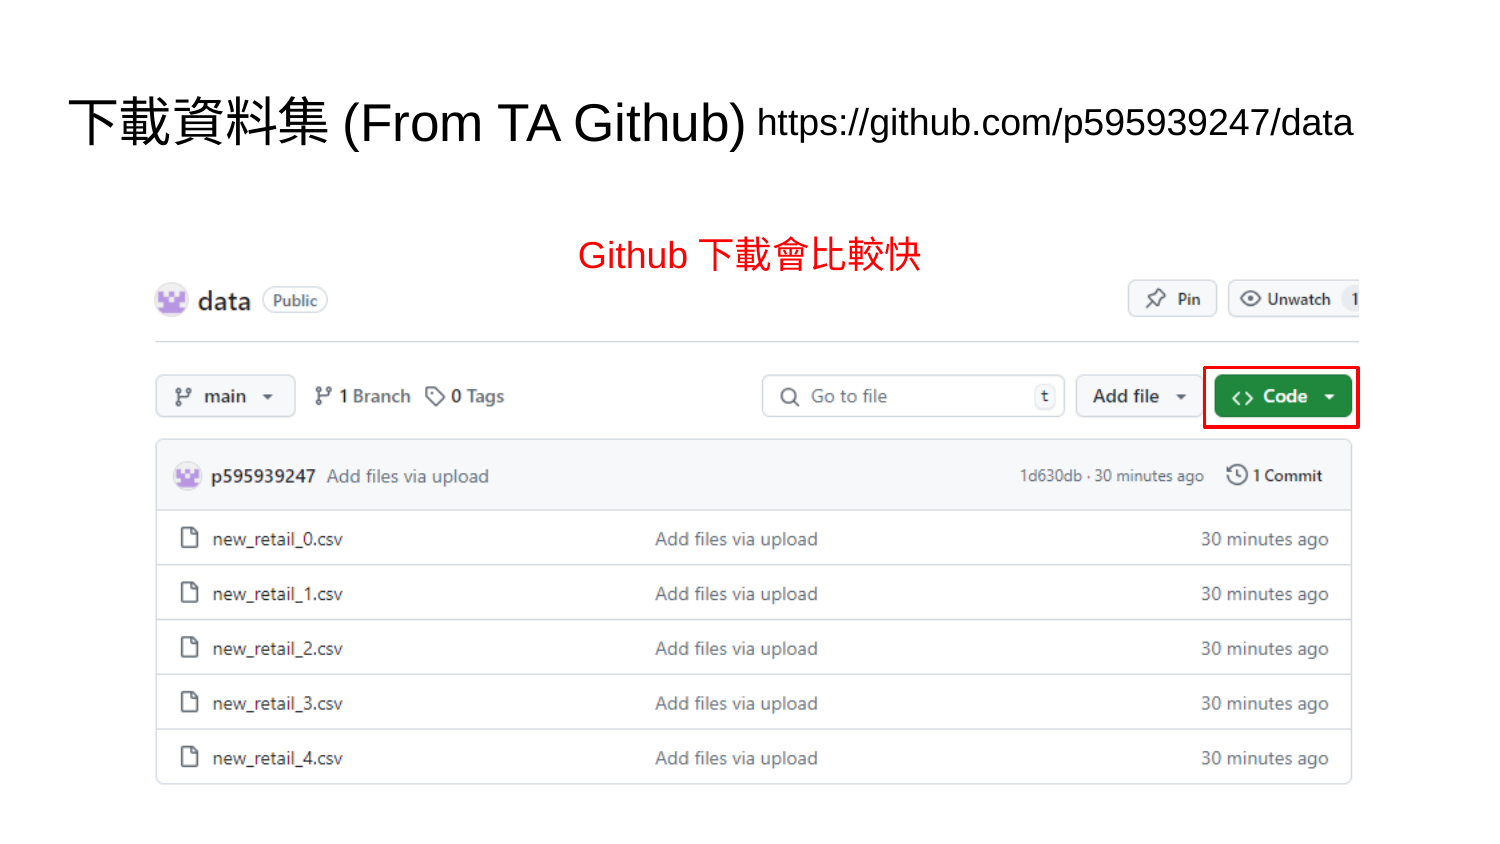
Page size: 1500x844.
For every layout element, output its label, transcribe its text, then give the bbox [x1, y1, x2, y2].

text_box https://github.com/p595939247/data [668, 90, 1443, 150]
text_box Github下載會比較快 [362, 223, 1137, 268]
picture [141, 269, 1359, 794]
title 下載資料集(From TA Github) [51, 72, 1449, 167]
